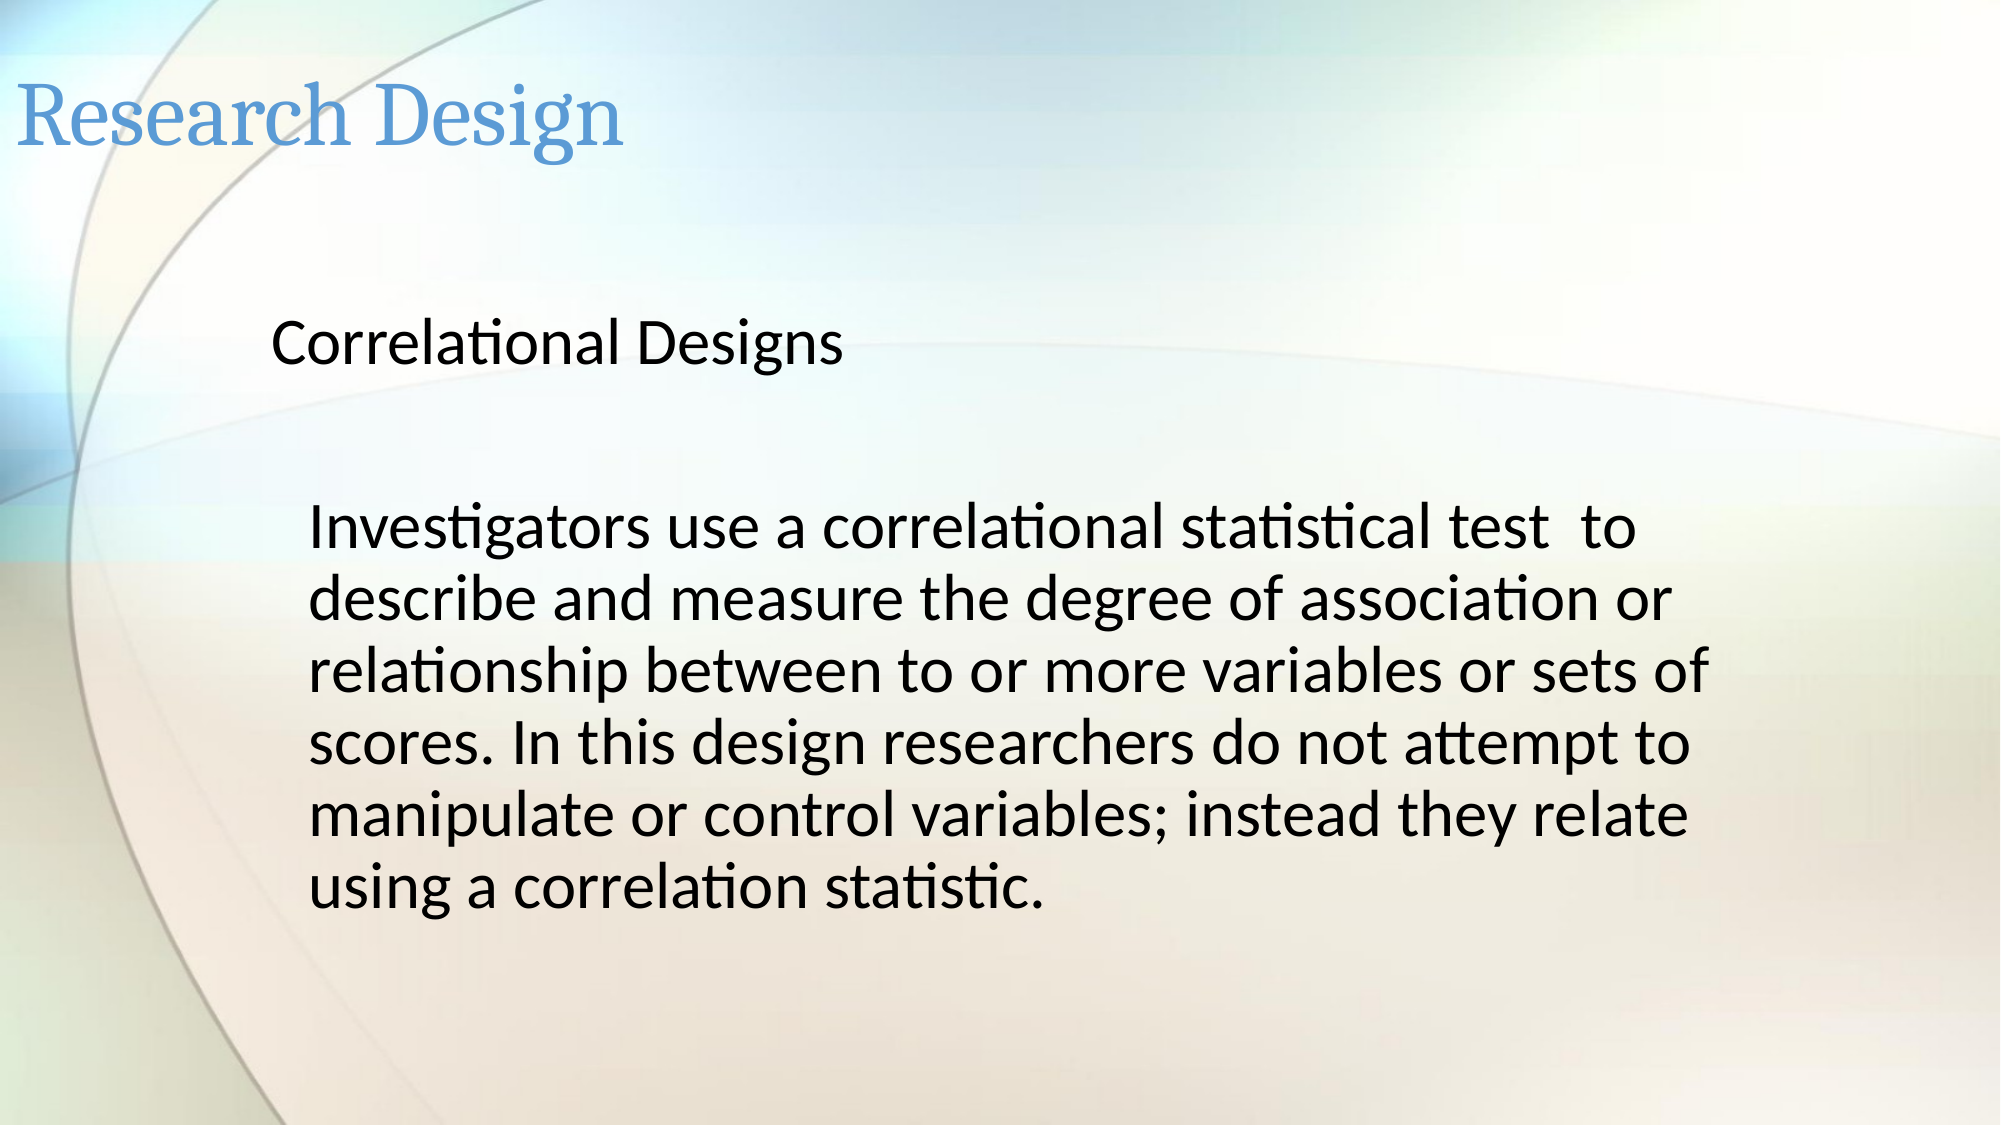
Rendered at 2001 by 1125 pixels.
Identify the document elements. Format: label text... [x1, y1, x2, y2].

title Research Design [0, 0, 1482, 218]
list Correlational Designs Investigators use a correlational statistical test to describe and measure the degree of association or relationship between to or more variables or sets of scores. In this design researchers do not attempt to manipulate or control variables; instead they relate using a correlation statistic. [256, 299, 1863, 1014]
picture [0, 0, 2001, 1125]
